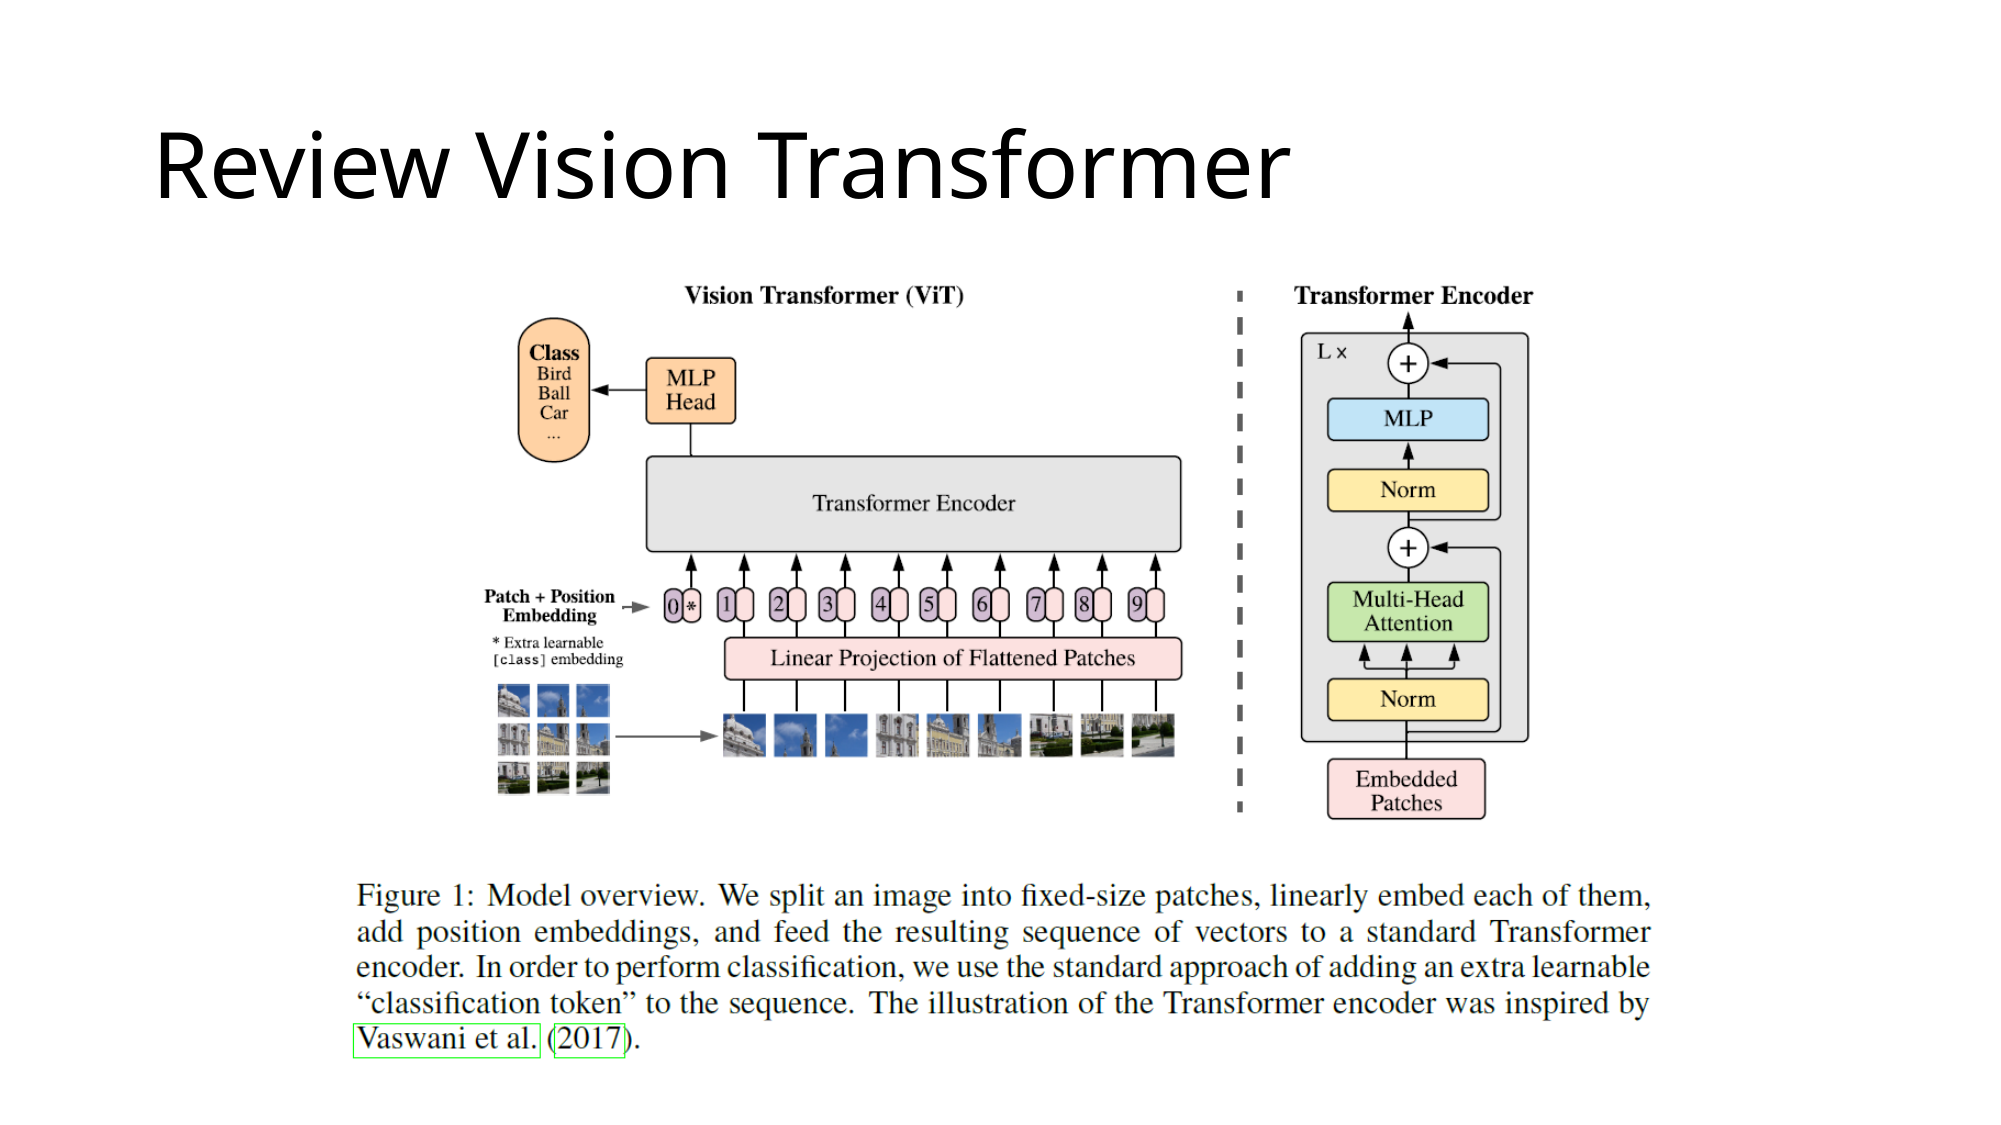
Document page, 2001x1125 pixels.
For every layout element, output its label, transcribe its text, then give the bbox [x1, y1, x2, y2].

picture [309, 226, 1691, 1065]
title Review Vision Transformer [137, 59, 1863, 278]
